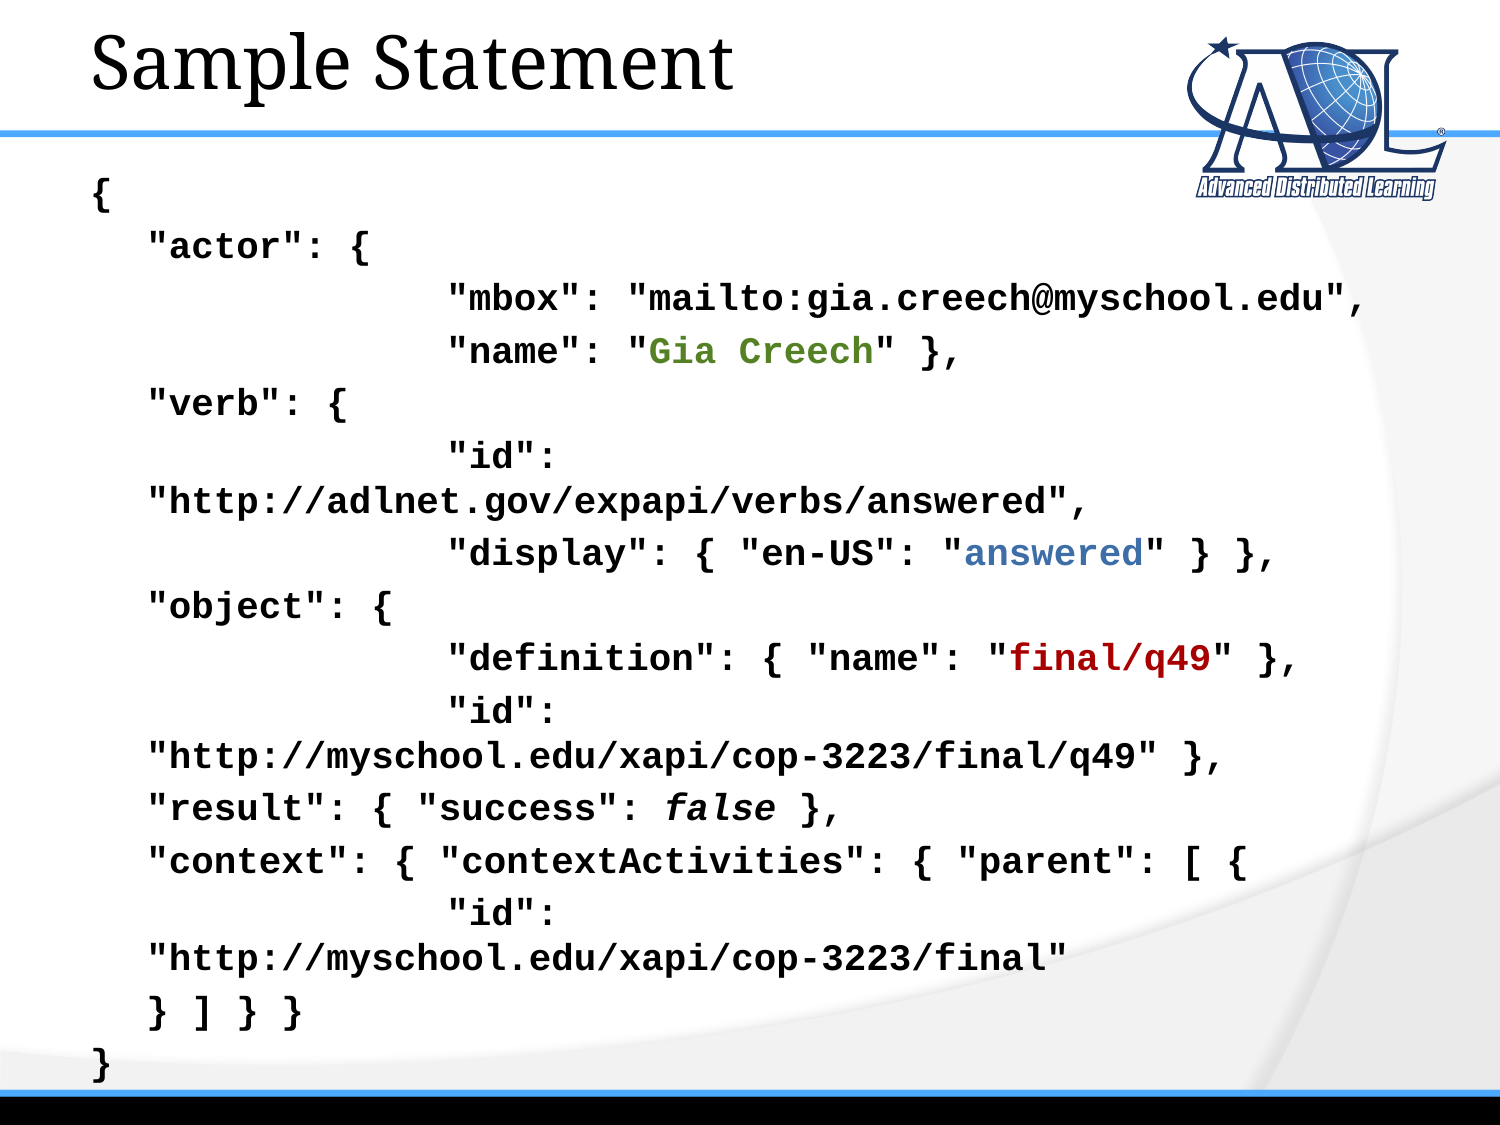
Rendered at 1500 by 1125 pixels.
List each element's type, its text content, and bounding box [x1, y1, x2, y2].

picture [0, 0, 1500, 1125]
title Sample Statement [74, 0, 1148, 119]
list { "actor": { "mbox": "mailto:gia.creech@myschool.edu", "name": "Gia Creech" }, "verb": { "id": "http://adlnet.gov/expapi/verbs/answered", "display": { "en-US": "answered" } }, "object": { "definition": { "name": "final/q49" }, "id": "http://myschool.edu/xapi/cop-3223/final/q49" }, "result": { "success": false }, "context": { "contextActivities": { "parent": [ { "id": "http://myschool.edu/xapi/cop-3223/final" } ] } } } [74, 160, 1426, 1030]
